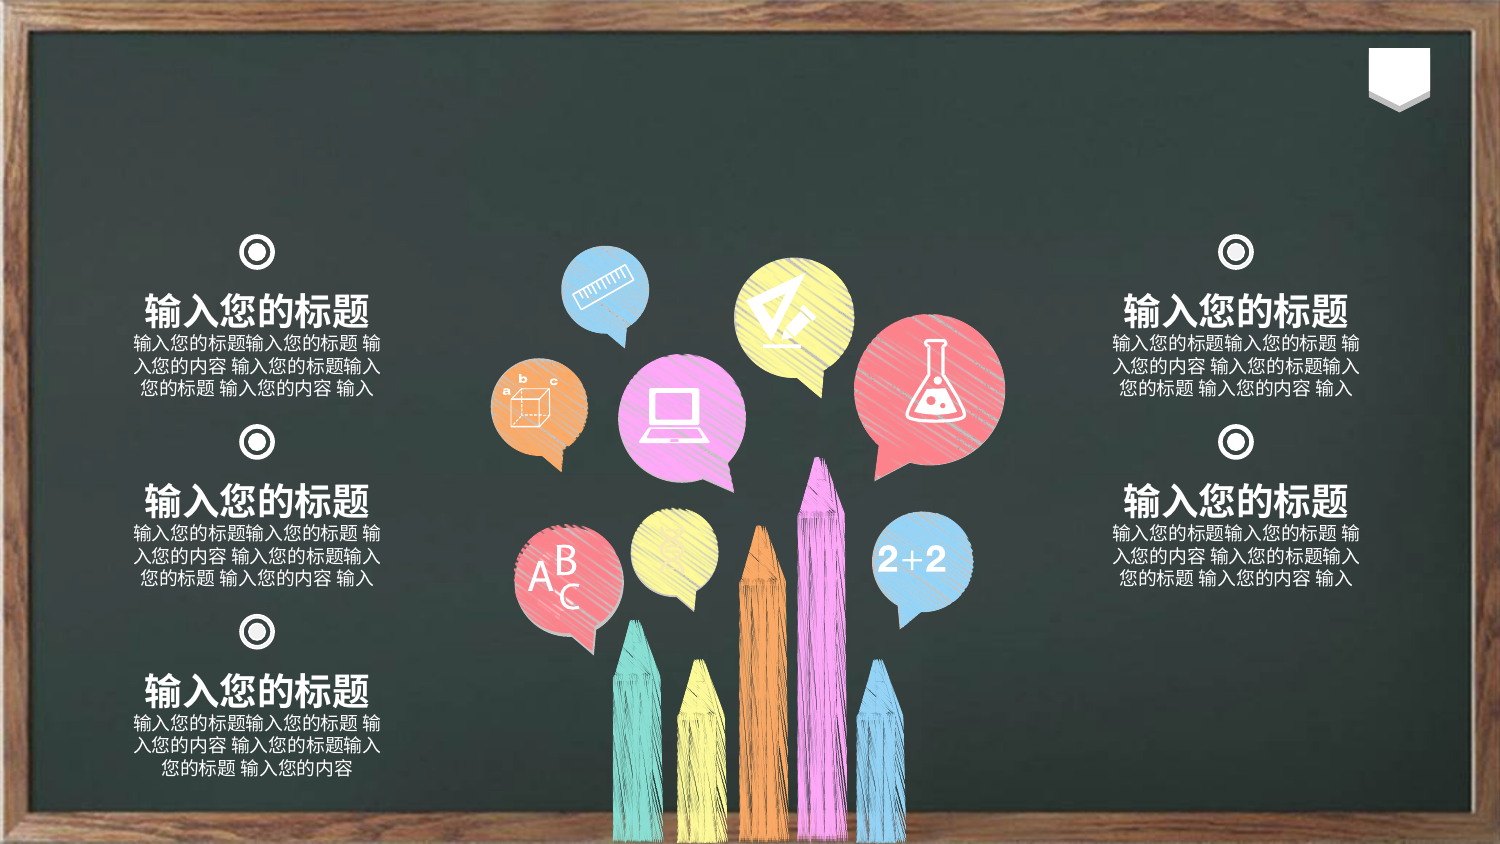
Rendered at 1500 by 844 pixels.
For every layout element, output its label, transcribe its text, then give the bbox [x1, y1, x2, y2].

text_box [1218, 424, 1254, 460]
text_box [871, 510, 975, 630]
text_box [512, 523, 625, 656]
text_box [110, 660, 404, 788]
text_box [239, 234, 275, 270]
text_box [560, 245, 650, 349]
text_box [239, 614, 275, 649]
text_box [239, 424, 275, 460]
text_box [612, 621, 664, 844]
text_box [110, 470, 404, 598]
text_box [1218, 234, 1254, 270]
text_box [1089, 280, 1383, 408]
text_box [856, 658, 907, 844]
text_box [610, 346, 751, 494]
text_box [797, 456, 848, 844]
picture [0, 0, 1500, 844]
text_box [849, 306, 1013, 482]
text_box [490, 357, 589, 473]
slide_number 15 [1358, 50, 1441, 96]
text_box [630, 507, 719, 613]
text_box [733, 257, 855, 399]
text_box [1089, 470, 1383, 598]
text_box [110, 280, 404, 408]
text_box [676, 658, 728, 844]
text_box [738, 524, 790, 844]
